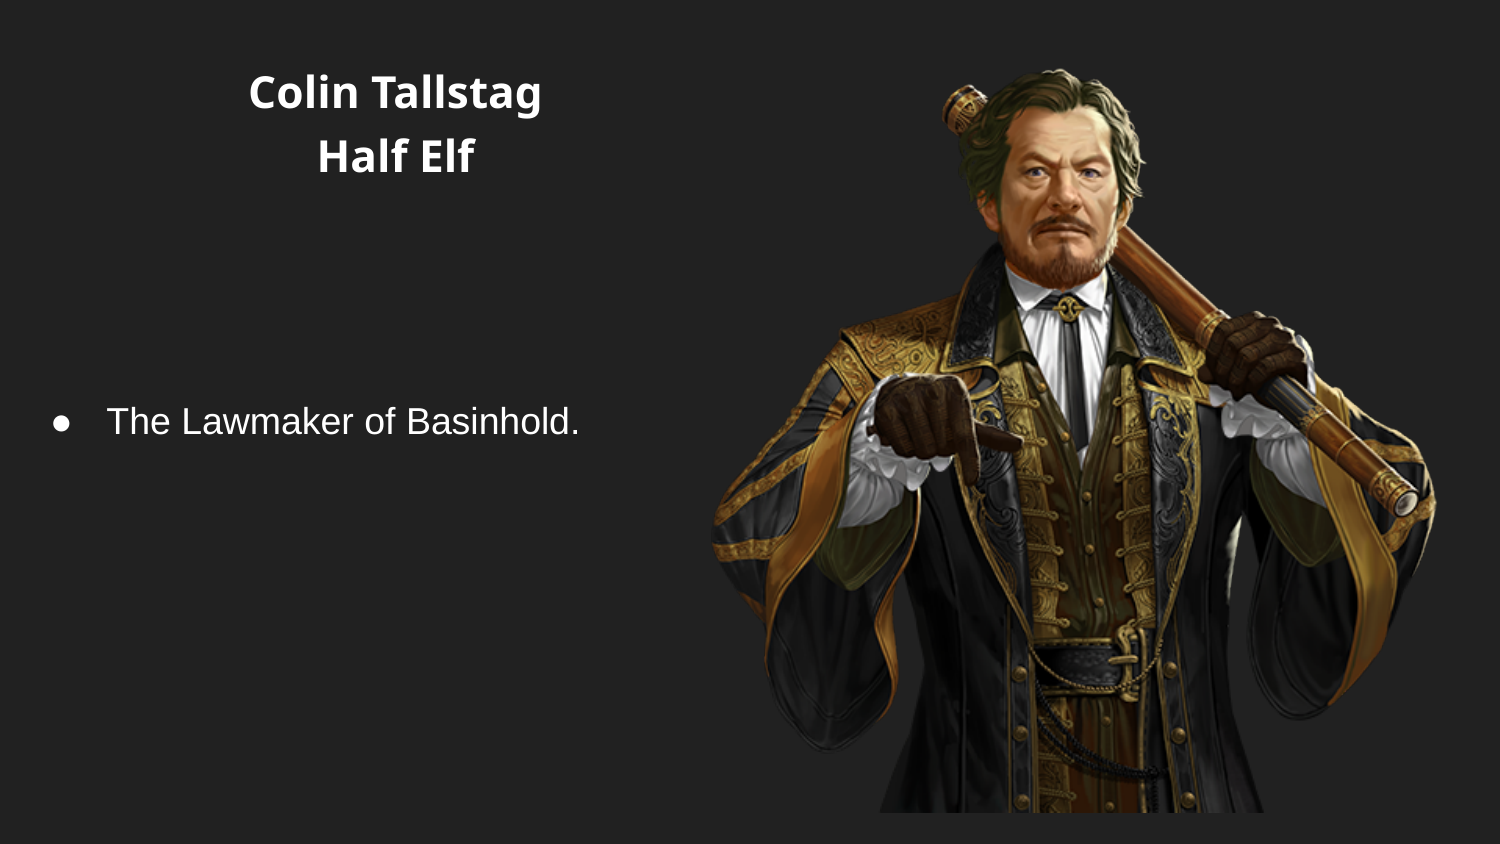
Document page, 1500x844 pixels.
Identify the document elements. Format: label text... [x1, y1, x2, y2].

text_box Colin Tallstag Half Elf [68, 45, 677, 149]
text_box The Lawmaker of Basinhold. [16, 149, 677, 694]
picture [682, 30, 1465, 813]
